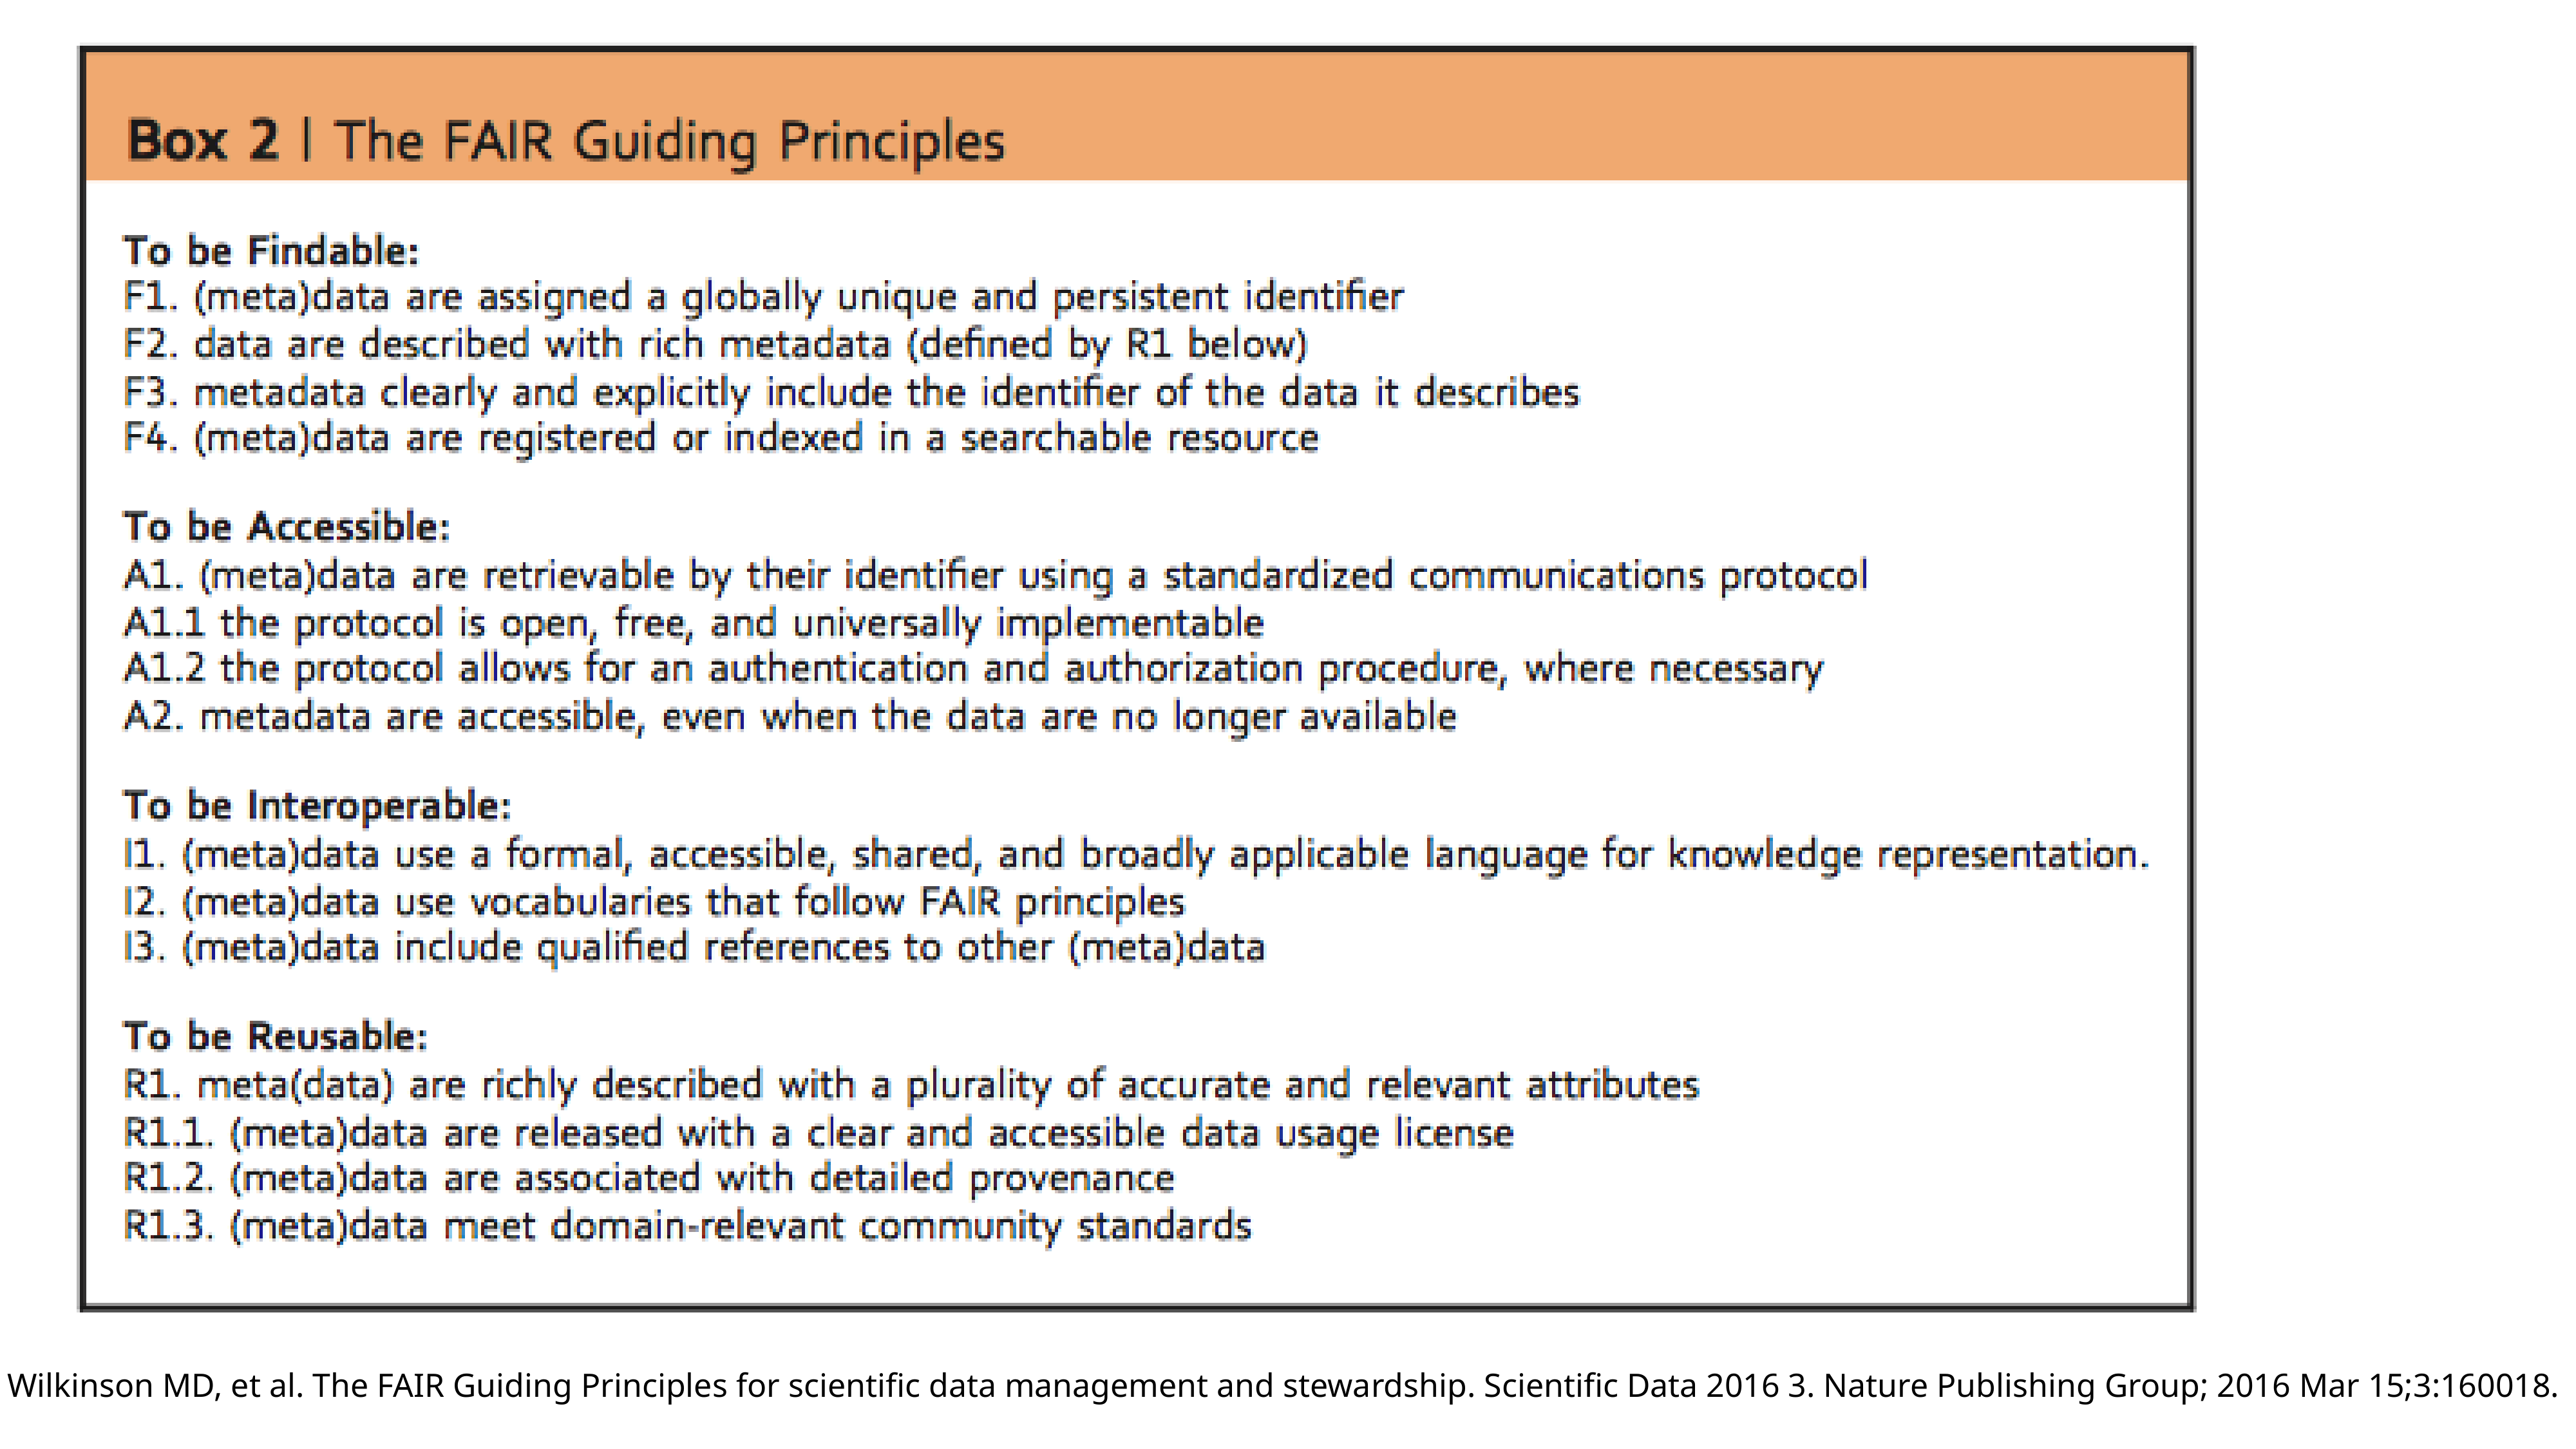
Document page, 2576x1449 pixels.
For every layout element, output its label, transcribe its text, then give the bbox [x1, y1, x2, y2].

text_box Wilkinson MD, et al. The FAIR Guiding Principles for scientific data management and stewardship. Scientific Data 2016 3. Nature Publishing Group; 2016 Mar 15;3:160018. [0, 1357, 2576, 1412]
picture [64, 33, 2216, 1322]
